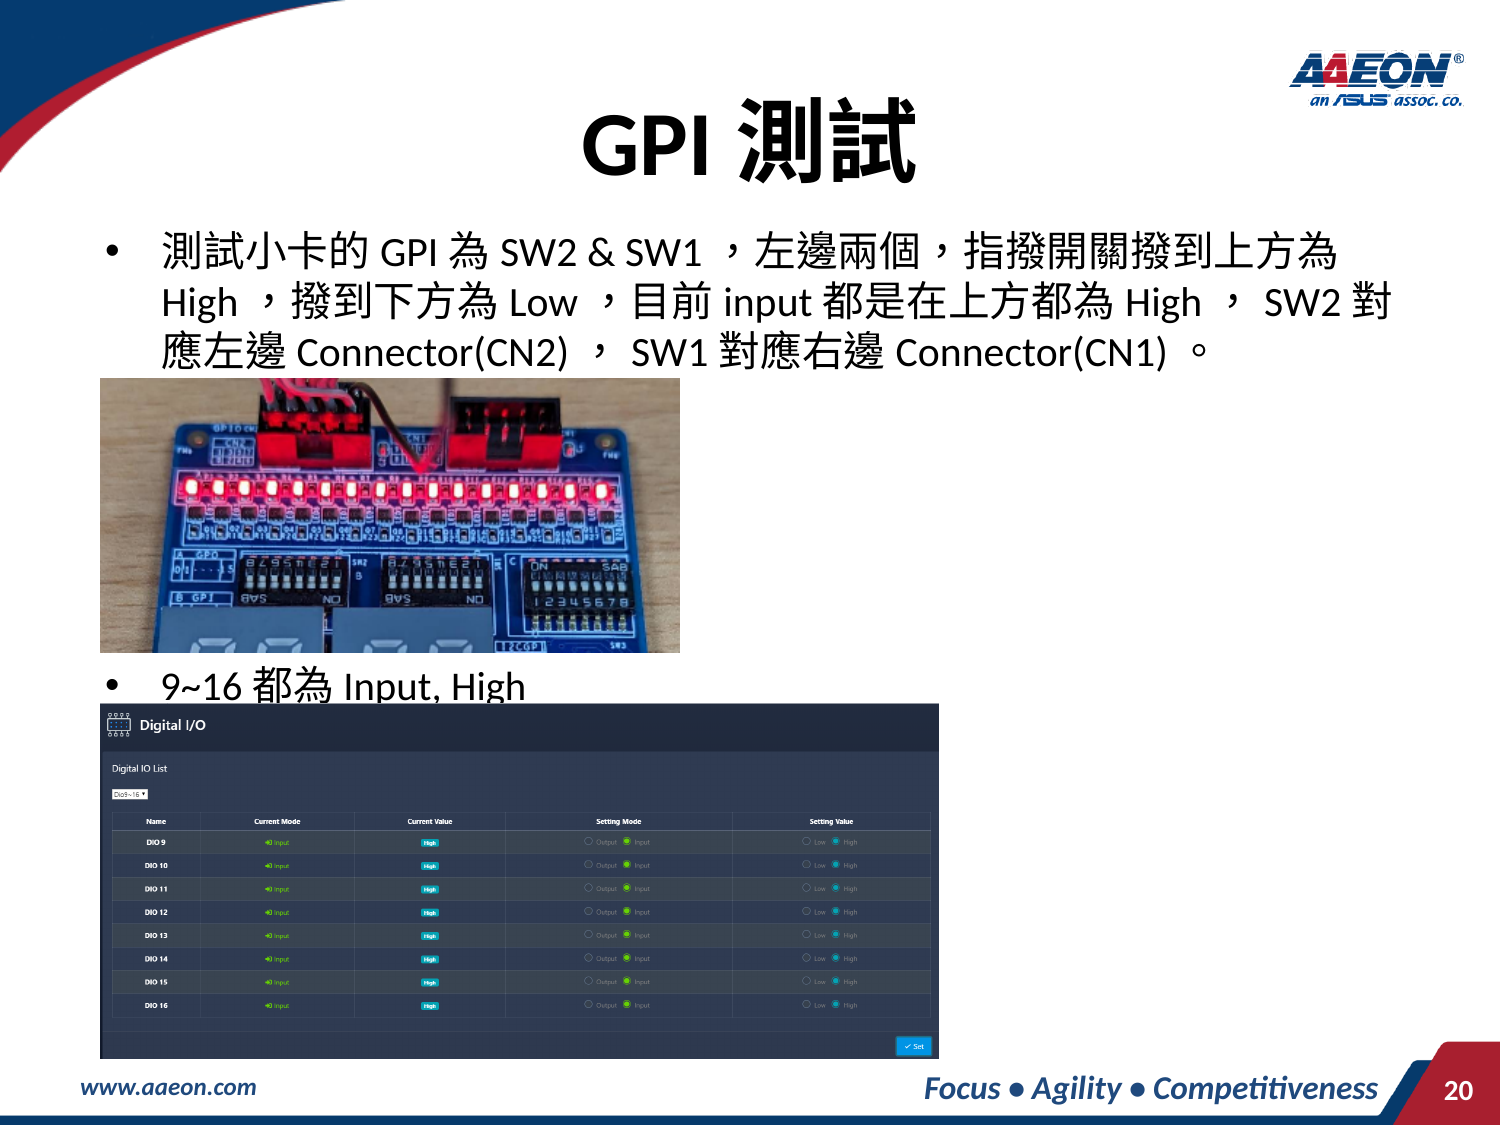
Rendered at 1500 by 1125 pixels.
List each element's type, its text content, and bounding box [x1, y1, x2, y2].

text_box 測試小卡的GPI為SW2 & SW1，左邊兩個，指撥開關撥到上方為High，撥到下方為Low，目前input都是在上方都為High，SW2對應左邊Connector(CN2)，SW1對應右邊Connector(CN1)。 [90, 217, 1439, 374]
picture [0, 0, 1500, 1125]
title GPI測試 [75, 45, 1425, 233]
slide_number 20 [1423, 1058, 1495, 1119]
footer Focus • Agility • Competitiveness [879, 1058, 1424, 1114]
list 9~16都為Input, High [90, 652, 1441, 717]
